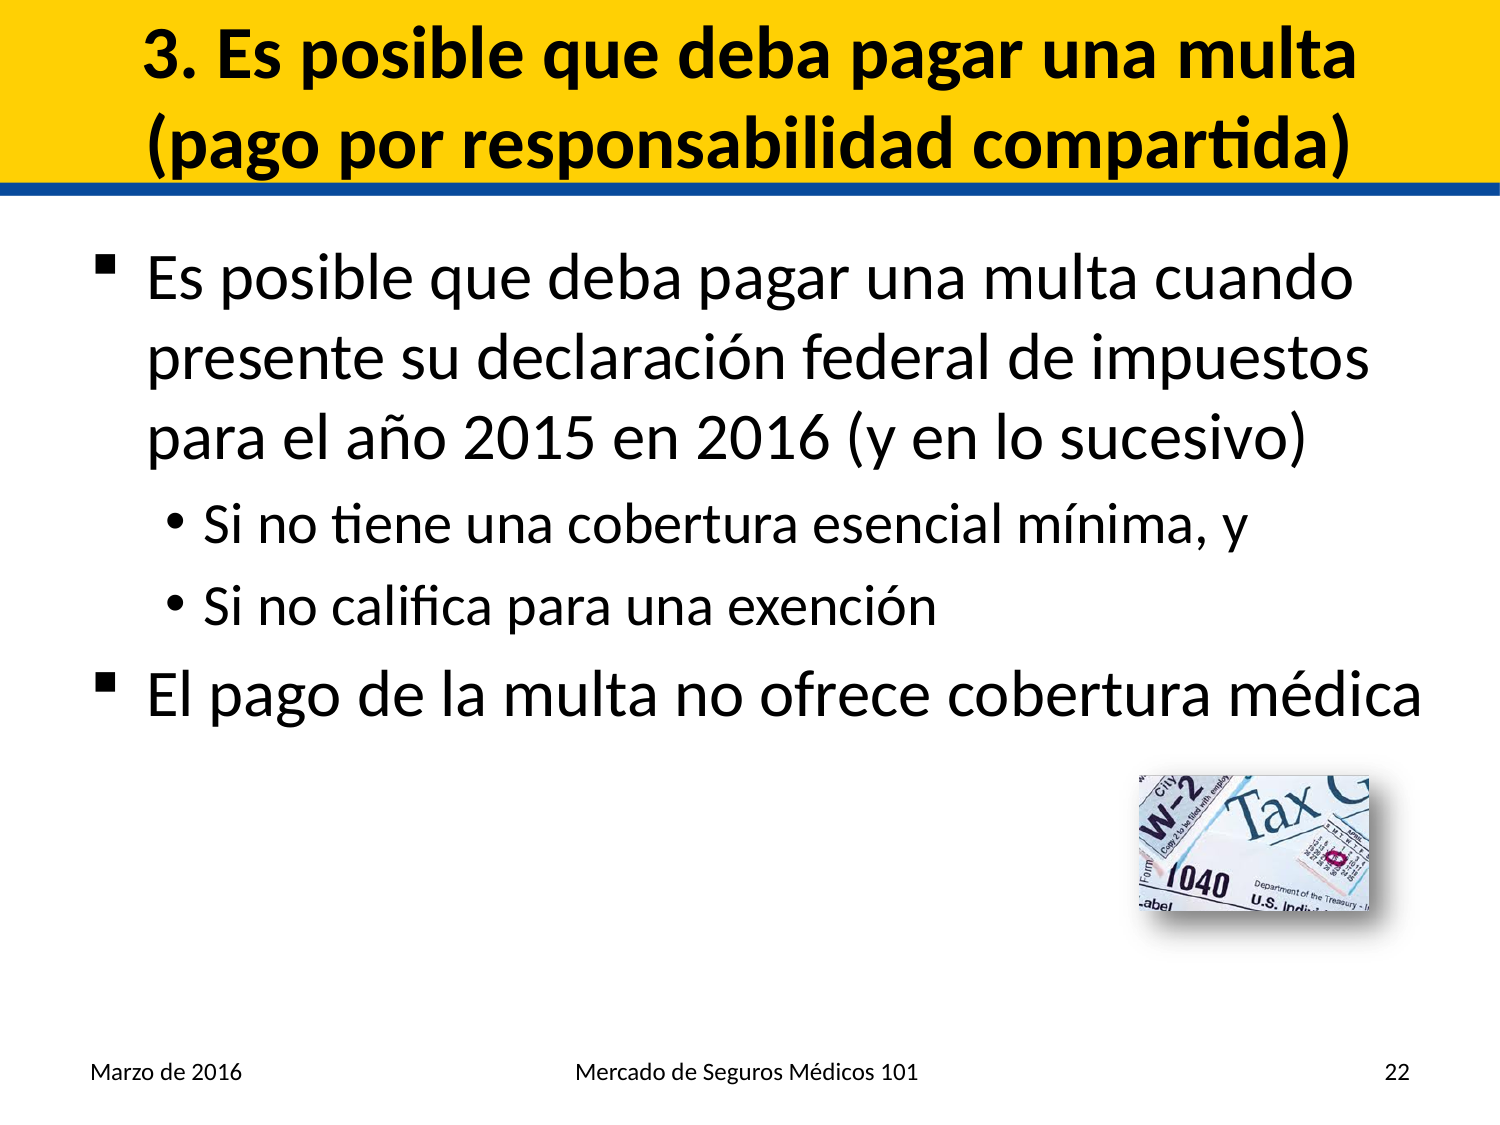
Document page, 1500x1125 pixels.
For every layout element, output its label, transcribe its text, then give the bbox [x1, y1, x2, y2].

picture [1110, 747, 1426, 968]
title 3. Es posible que deba pagar una multa (pago por responsabilidad compartida) [0, 0, 1500, 188]
slide_number Marzo de 2016 [75, 1040, 425, 1100]
list Es posible que deba pagar una multa cuando presente su declaración federal de impuestos para el año 2015 en 2016 (y en lo sucesivo) Si no tiene una cobertura esencial mínima, y Si no califica para una exención El pago de la multa no ofrece cobertura médica [75, 224, 1450, 968]
slide_number 22 [1074, 1040, 1425, 1100]
footer Mercado de Seguros Médicos 101 [425, 1040, 1074, 1100]
